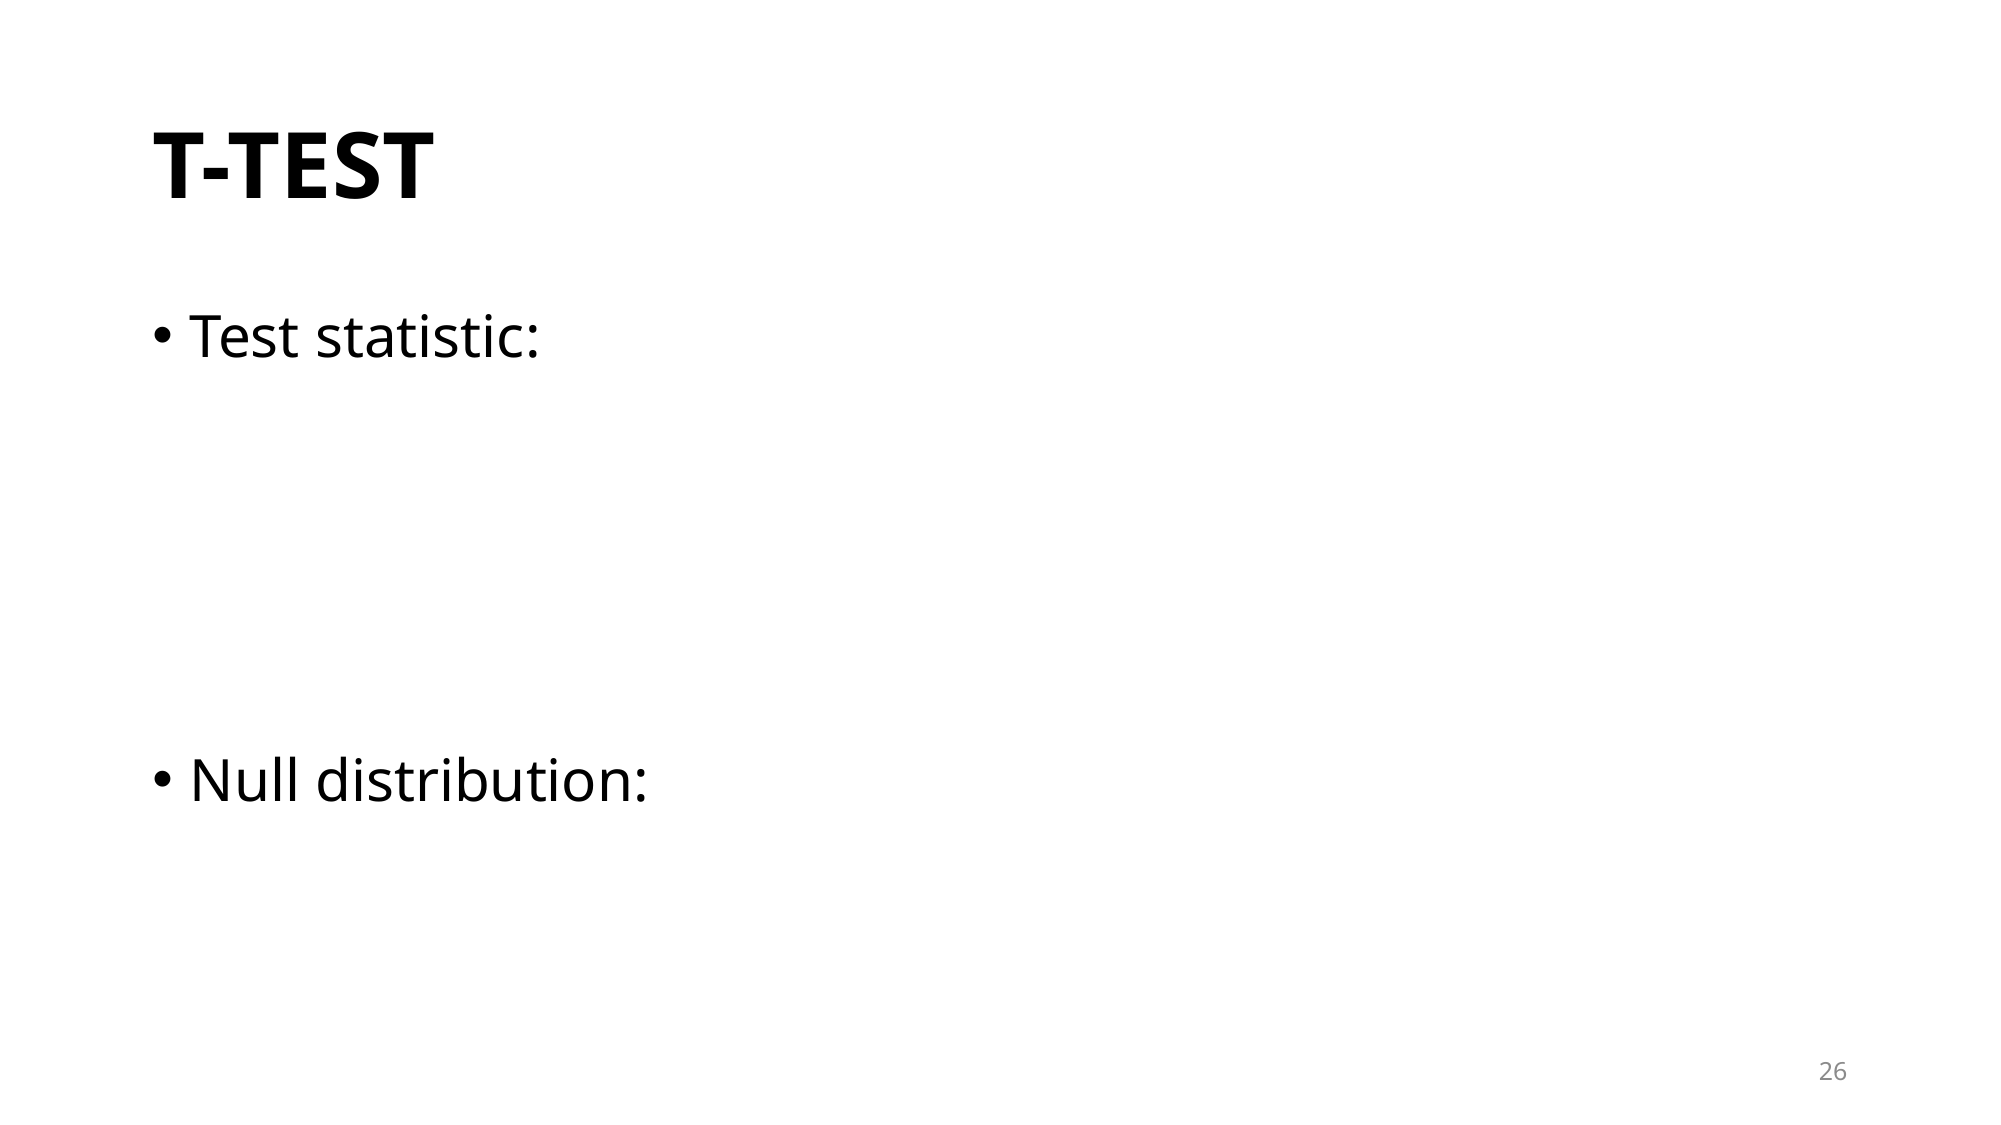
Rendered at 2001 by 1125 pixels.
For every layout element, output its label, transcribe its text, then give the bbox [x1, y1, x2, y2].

slide_number 26 [1412, 1042, 1863, 1103]
title T-TEST [137, 59, 1863, 278]
